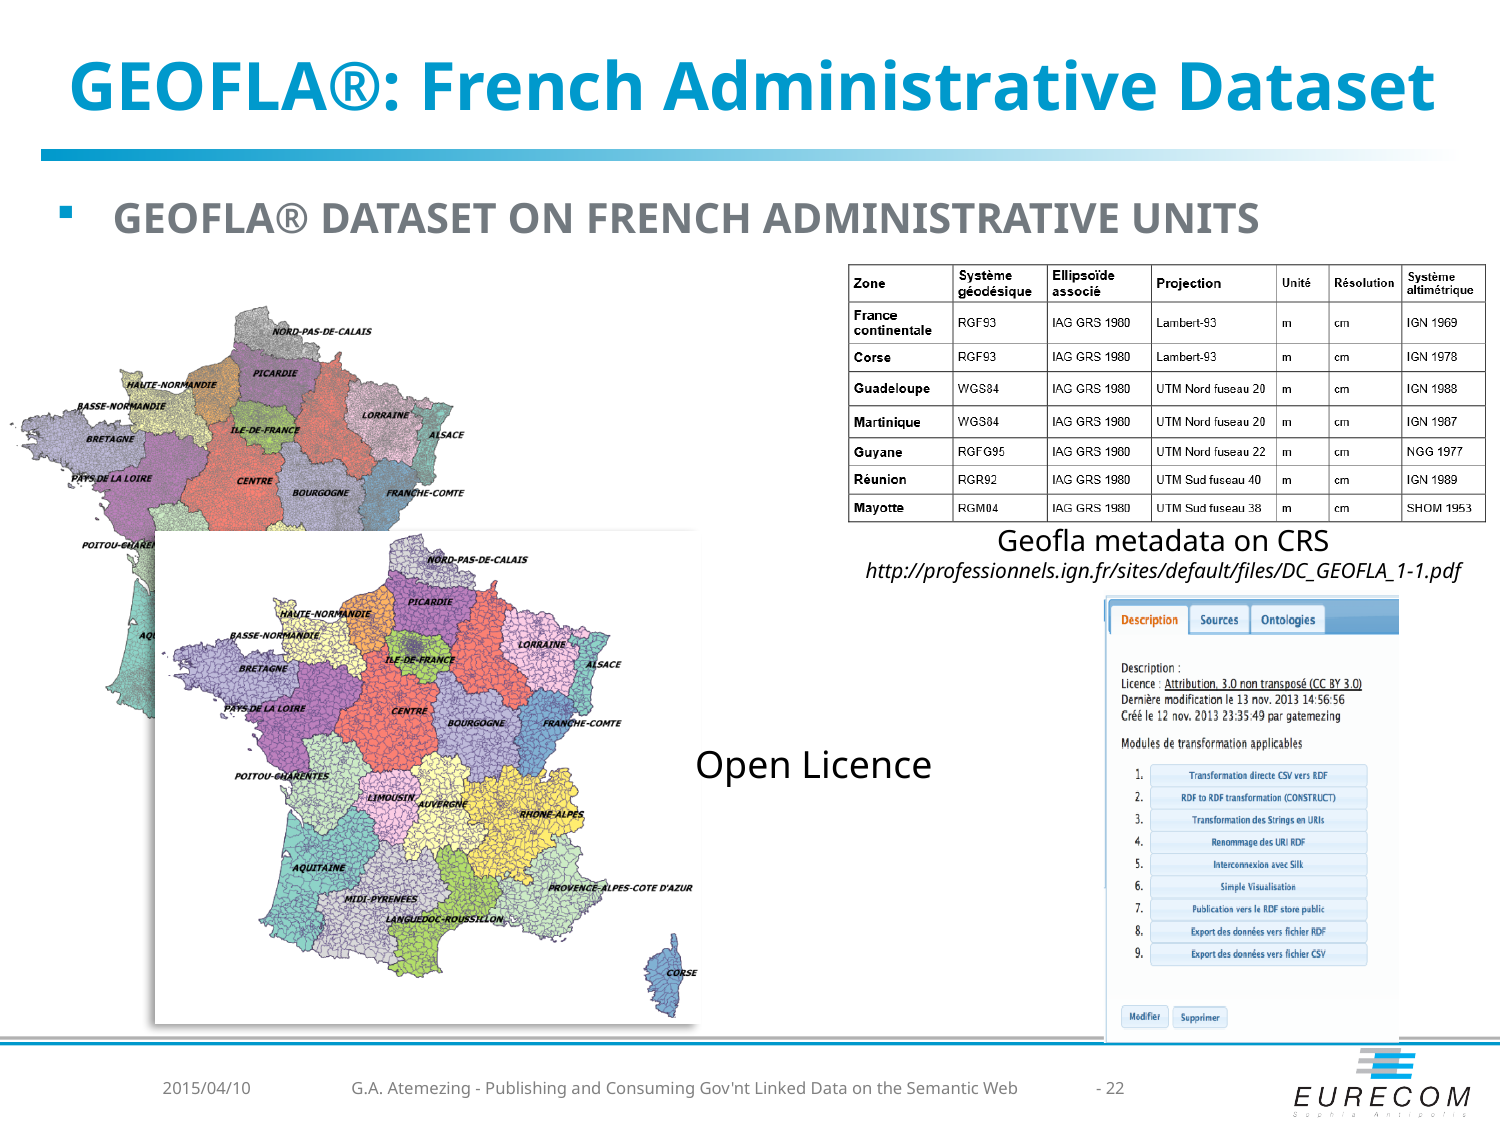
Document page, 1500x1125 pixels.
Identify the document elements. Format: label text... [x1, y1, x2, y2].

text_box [5, 302, 701, 1024]
list GEOFLA® Dataset on French administrative units [40, 184, 1460, 1024]
text_box Geofla metadata on CRS http://professionnels.ign.fr/sites/default/files/DC_GEOFLA_1-1.pdf [844, 535, 1483, 590]
title GEOFLA®: French Administrative Dataset [52, 30, 1460, 138]
footer G.A. Atemezing - Publishing and Consuming Gov'nt Linked Data on the Semantic Web [336, 1070, 1069, 1107]
picture [1293, 1048, 1477, 1118]
picture [1098, 590, 1406, 1042]
slide_number - 22 [1080, 1070, 1200, 1103]
picture [844, 260, 1490, 528]
text_box Open Licence [705, 733, 952, 794]
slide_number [147, 1070, 325, 1103]
